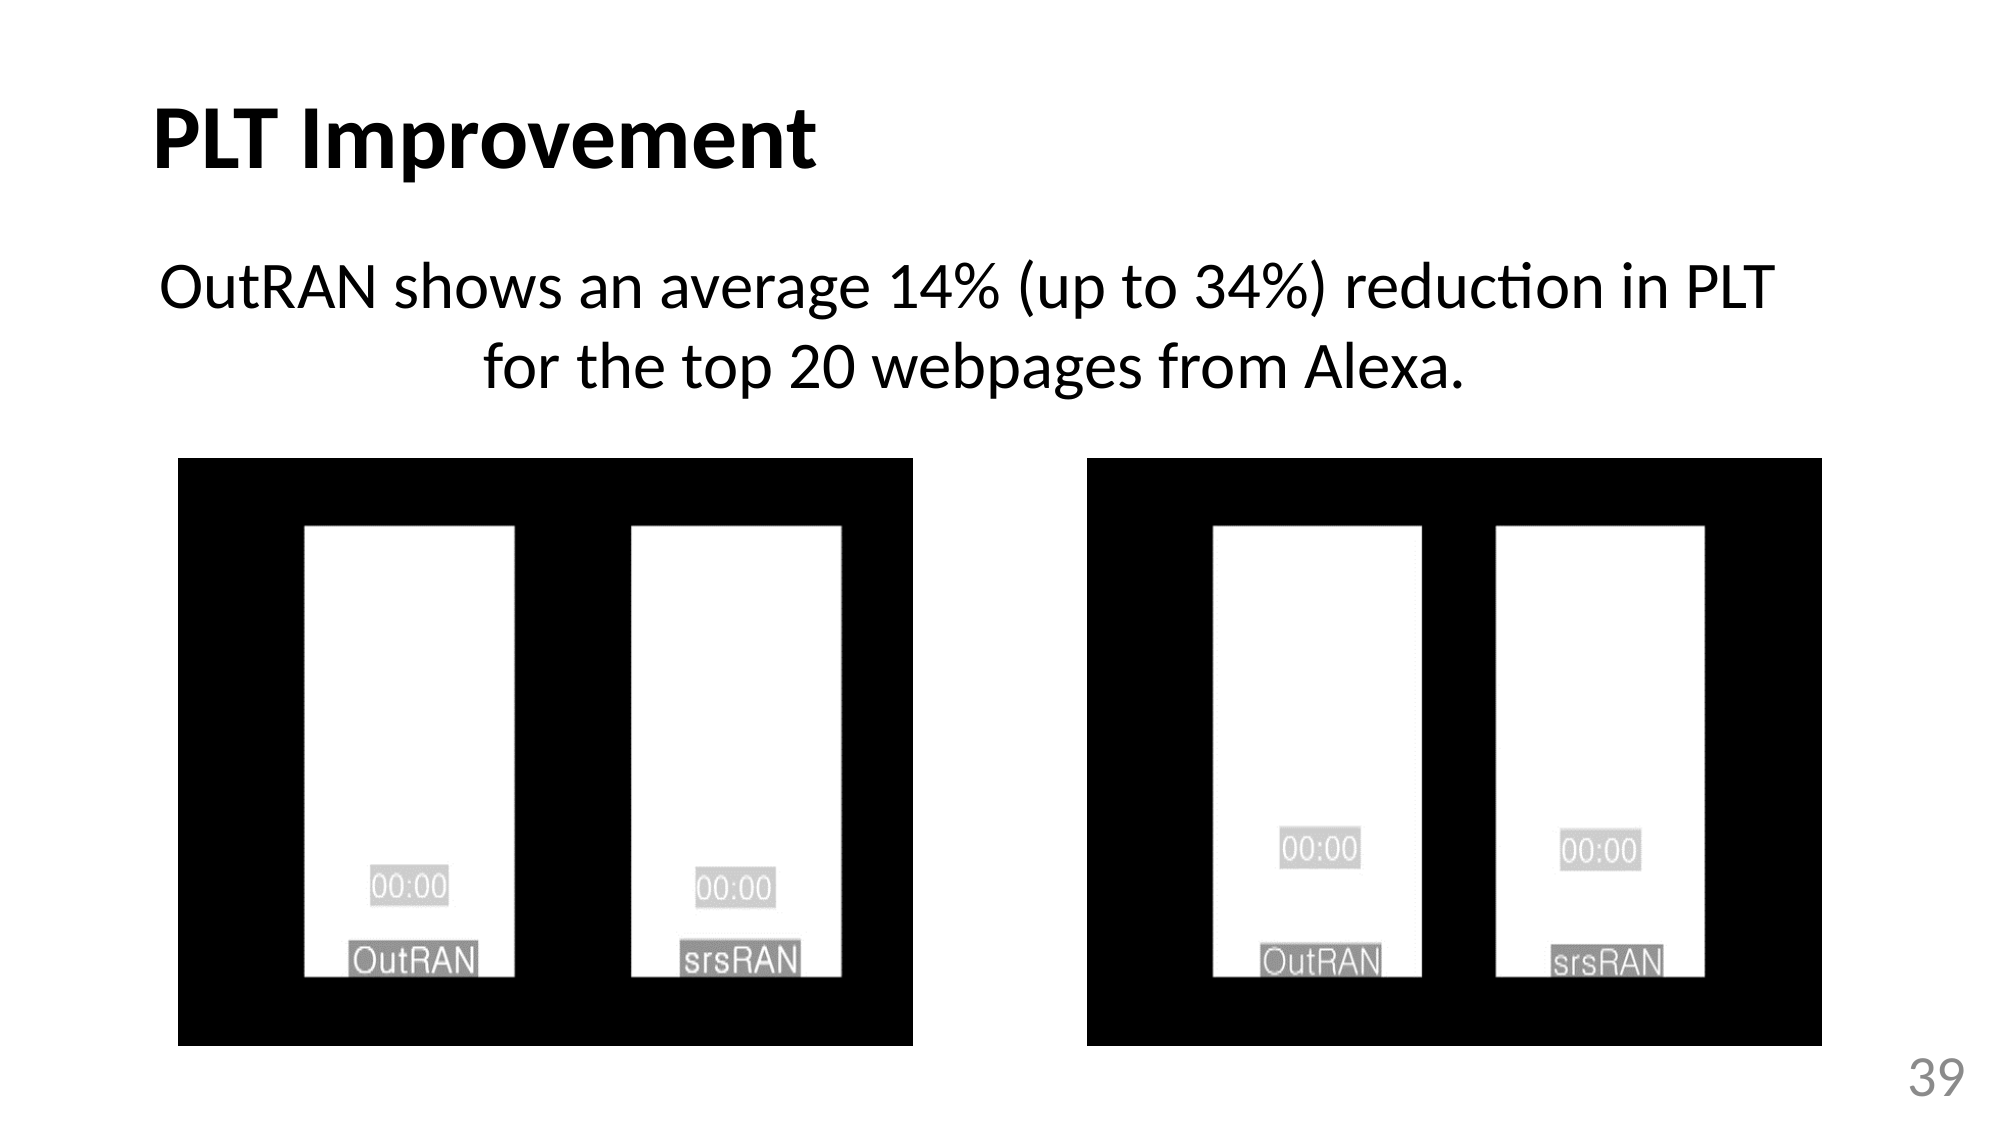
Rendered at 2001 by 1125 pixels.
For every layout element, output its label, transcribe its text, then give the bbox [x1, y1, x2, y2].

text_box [1086, 457, 1823, 1047]
slide_number 39 [1531, 1042, 1982, 1103]
text_box OutRAN shows an average 14% (up to 34%) reduction in PLT for the top 20 webpages from Alexa. [32, 234, 1919, 410]
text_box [177, 457, 914, 1047]
title PLT Improvement [137, 59, 1863, 219]
